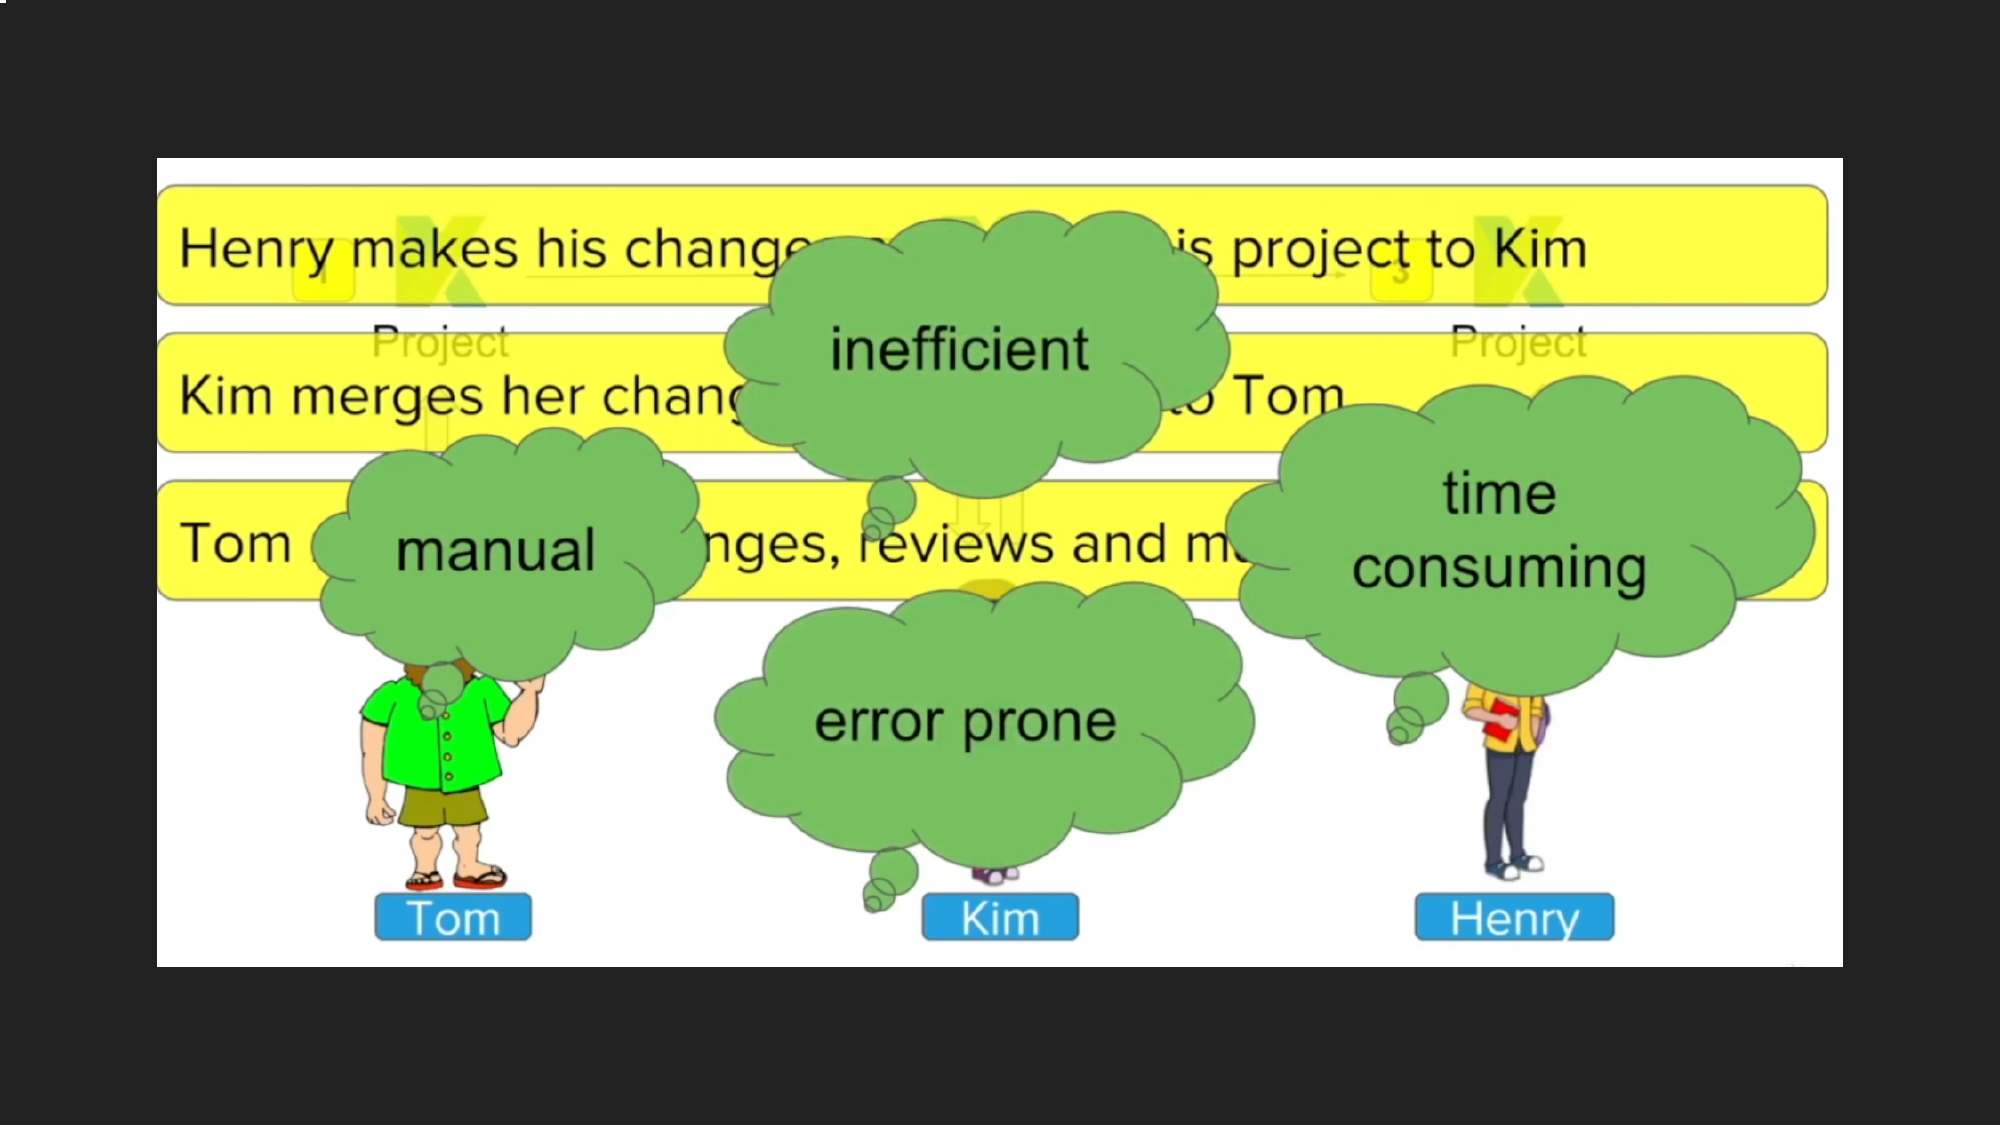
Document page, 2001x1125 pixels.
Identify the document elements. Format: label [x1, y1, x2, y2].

picture [156, 158, 1843, 967]
